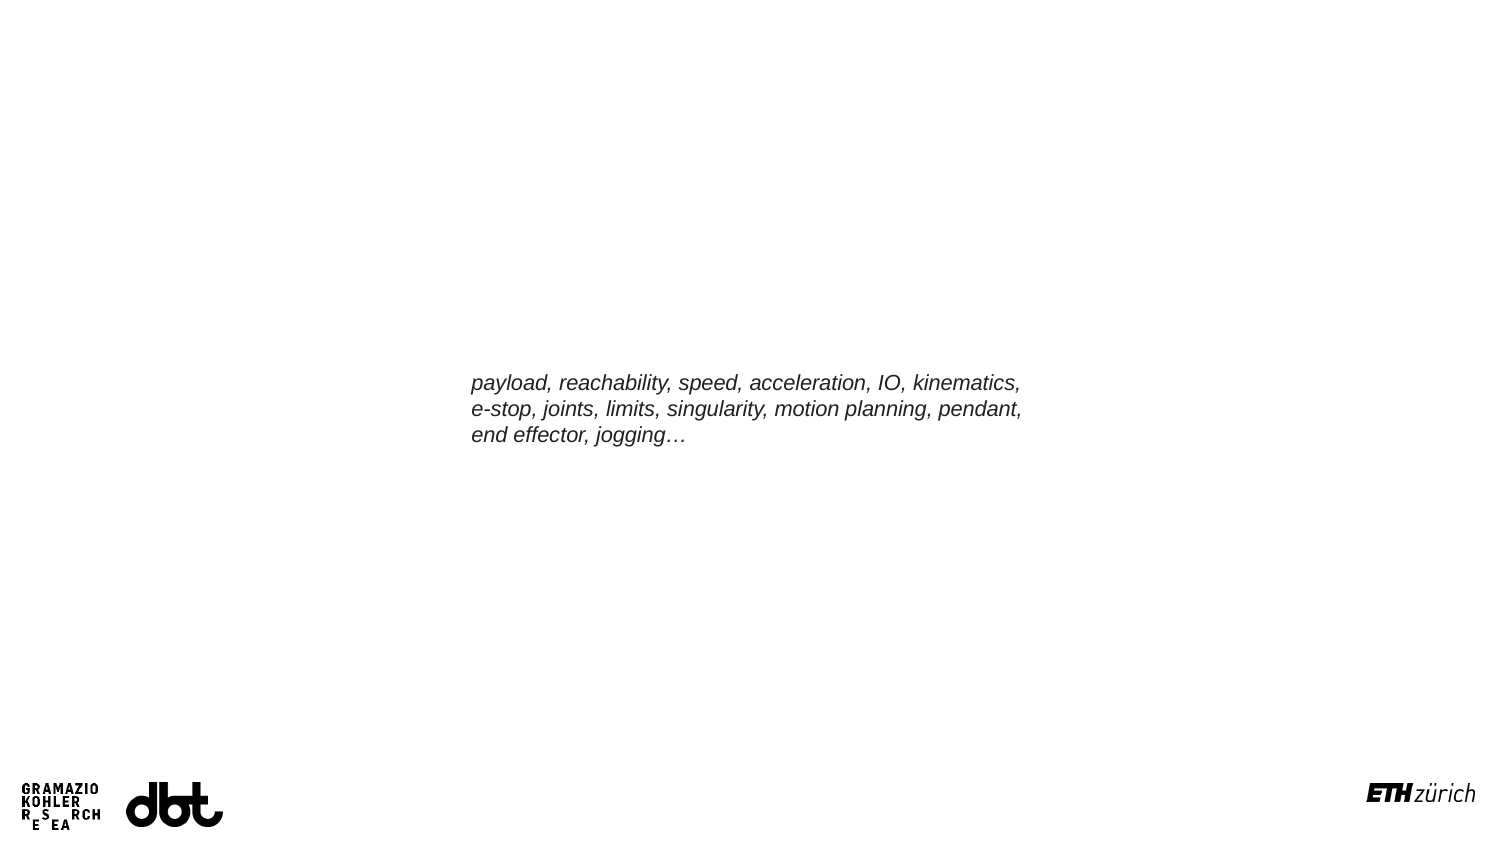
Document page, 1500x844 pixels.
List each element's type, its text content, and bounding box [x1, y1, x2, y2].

picture [1366, 783, 1475, 802]
text_box payload, reachability, speed, acceleration, IO, kinematics, e-stop, joints, limits, singularity, motion planning, pendant, end effector, jogging… [456, 353, 1044, 489]
picture [126, 782, 223, 827]
picture [22, 783, 100, 830]
